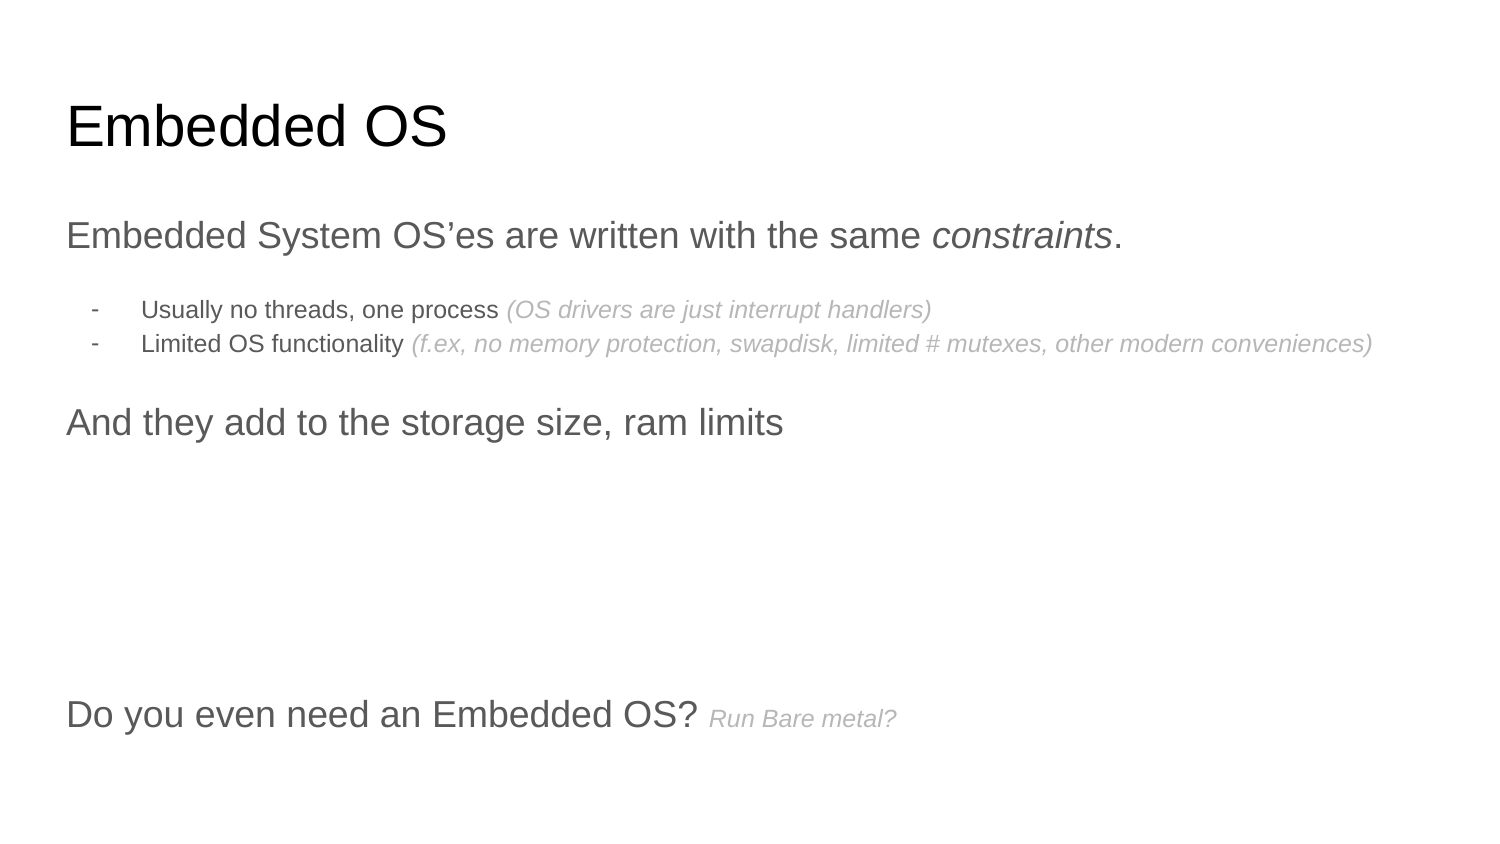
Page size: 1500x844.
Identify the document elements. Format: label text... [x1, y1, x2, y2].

list Embedded System OS’es are written with the same constraints. Usually no threads, one process (OS drivers are just interrupt handlers) Limited OS functionality (f.ex, no memory protection, swapdisk, limited # mutexes, other modern conveniences) And they add to the storage size, ram limits Do you even need an Embedded OS? Run Bare metal? [51, 189, 1449, 785]
title Embedded OS [51, 72, 1449, 167]
